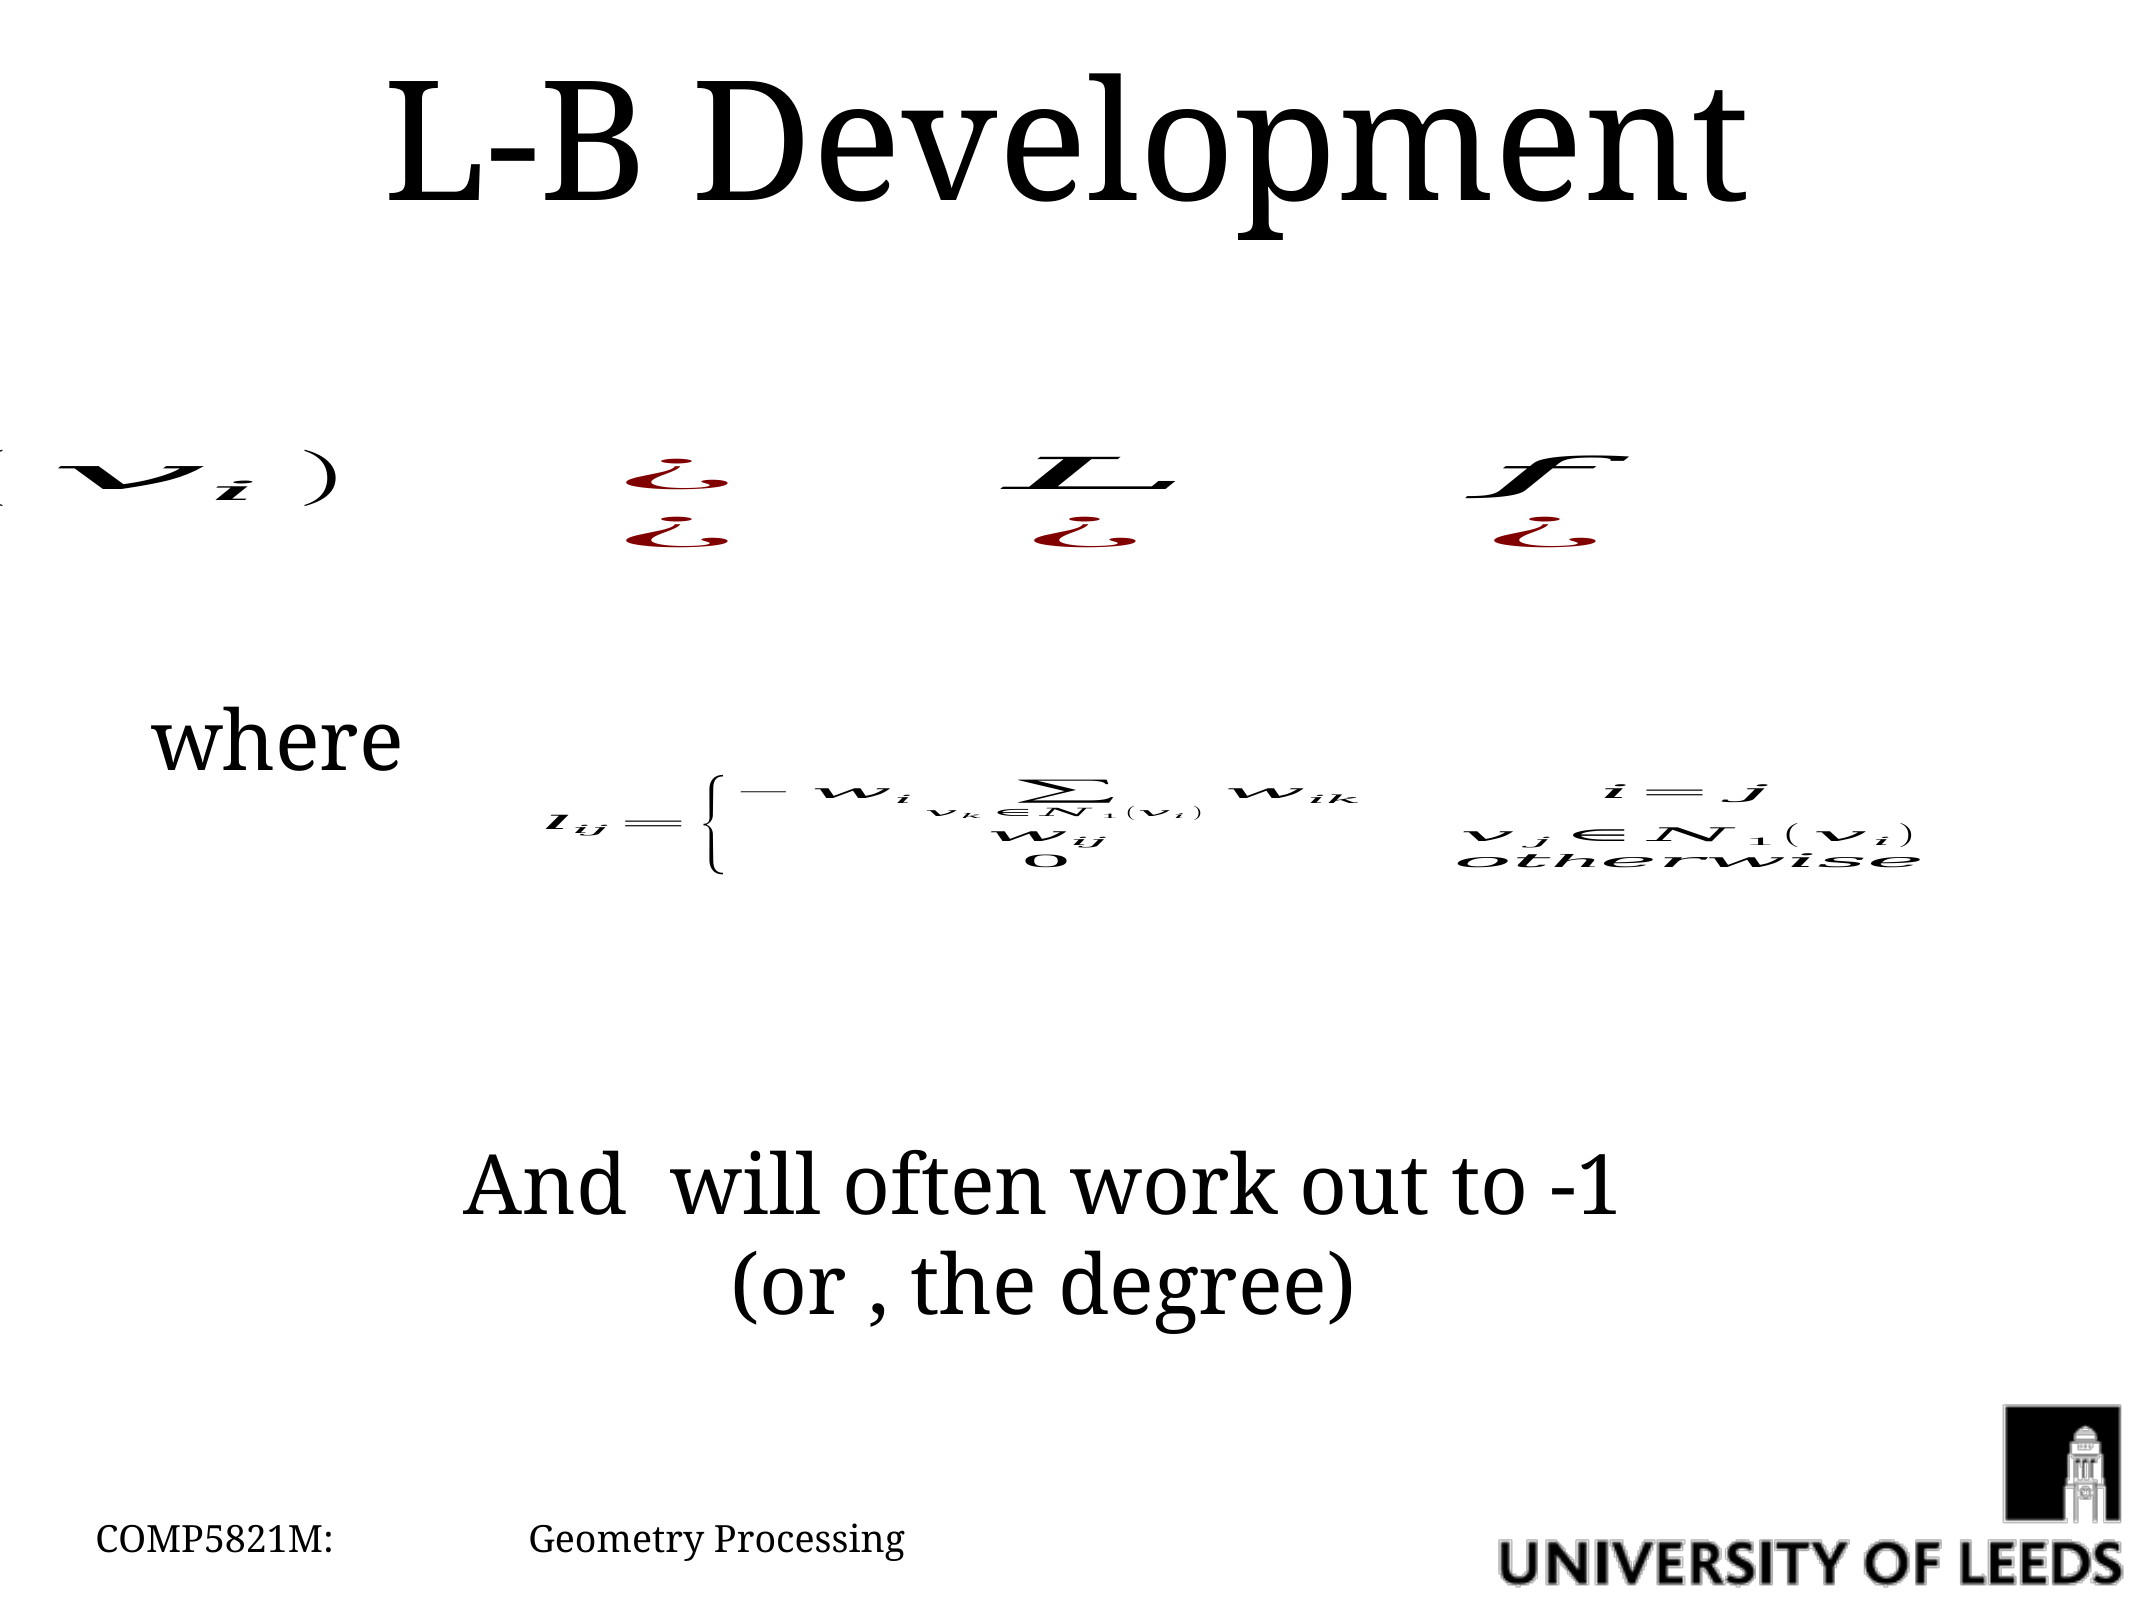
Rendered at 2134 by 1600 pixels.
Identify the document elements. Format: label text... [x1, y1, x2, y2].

title L-B Development [1, 7, 2134, 259]
text_box where [136, 679, 419, 795]
picture [1491, 1339, 2132, 1600]
